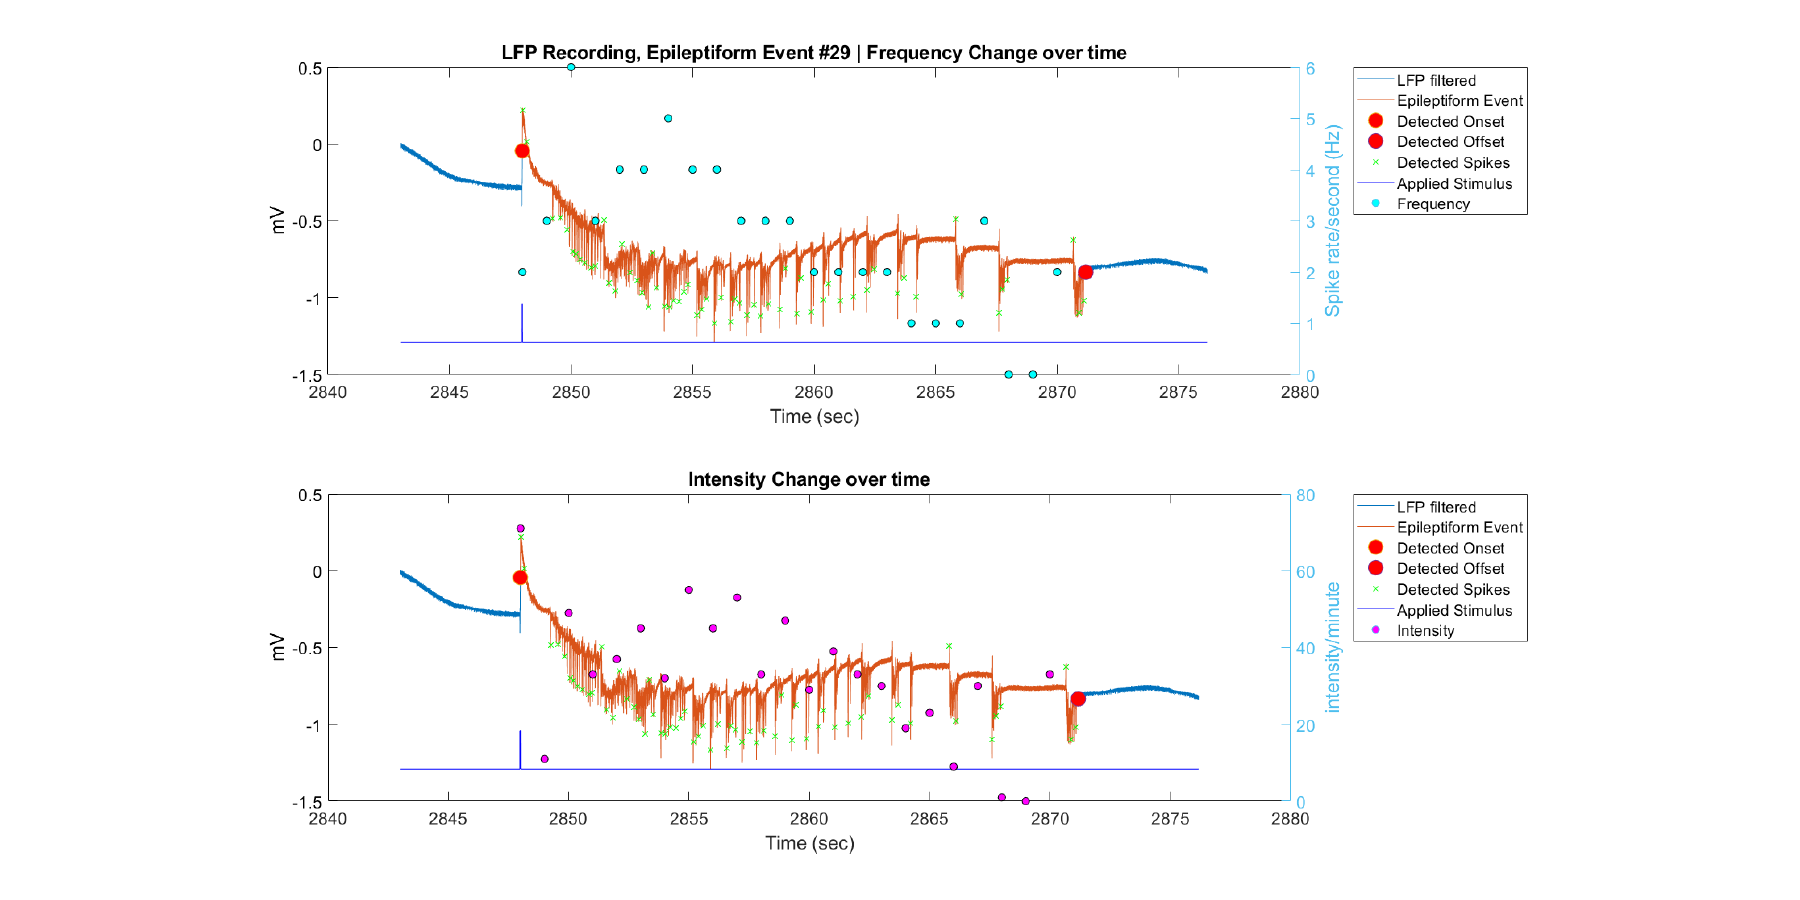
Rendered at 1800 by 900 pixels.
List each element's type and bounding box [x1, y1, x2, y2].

picture [126, 0, 1674, 900]
